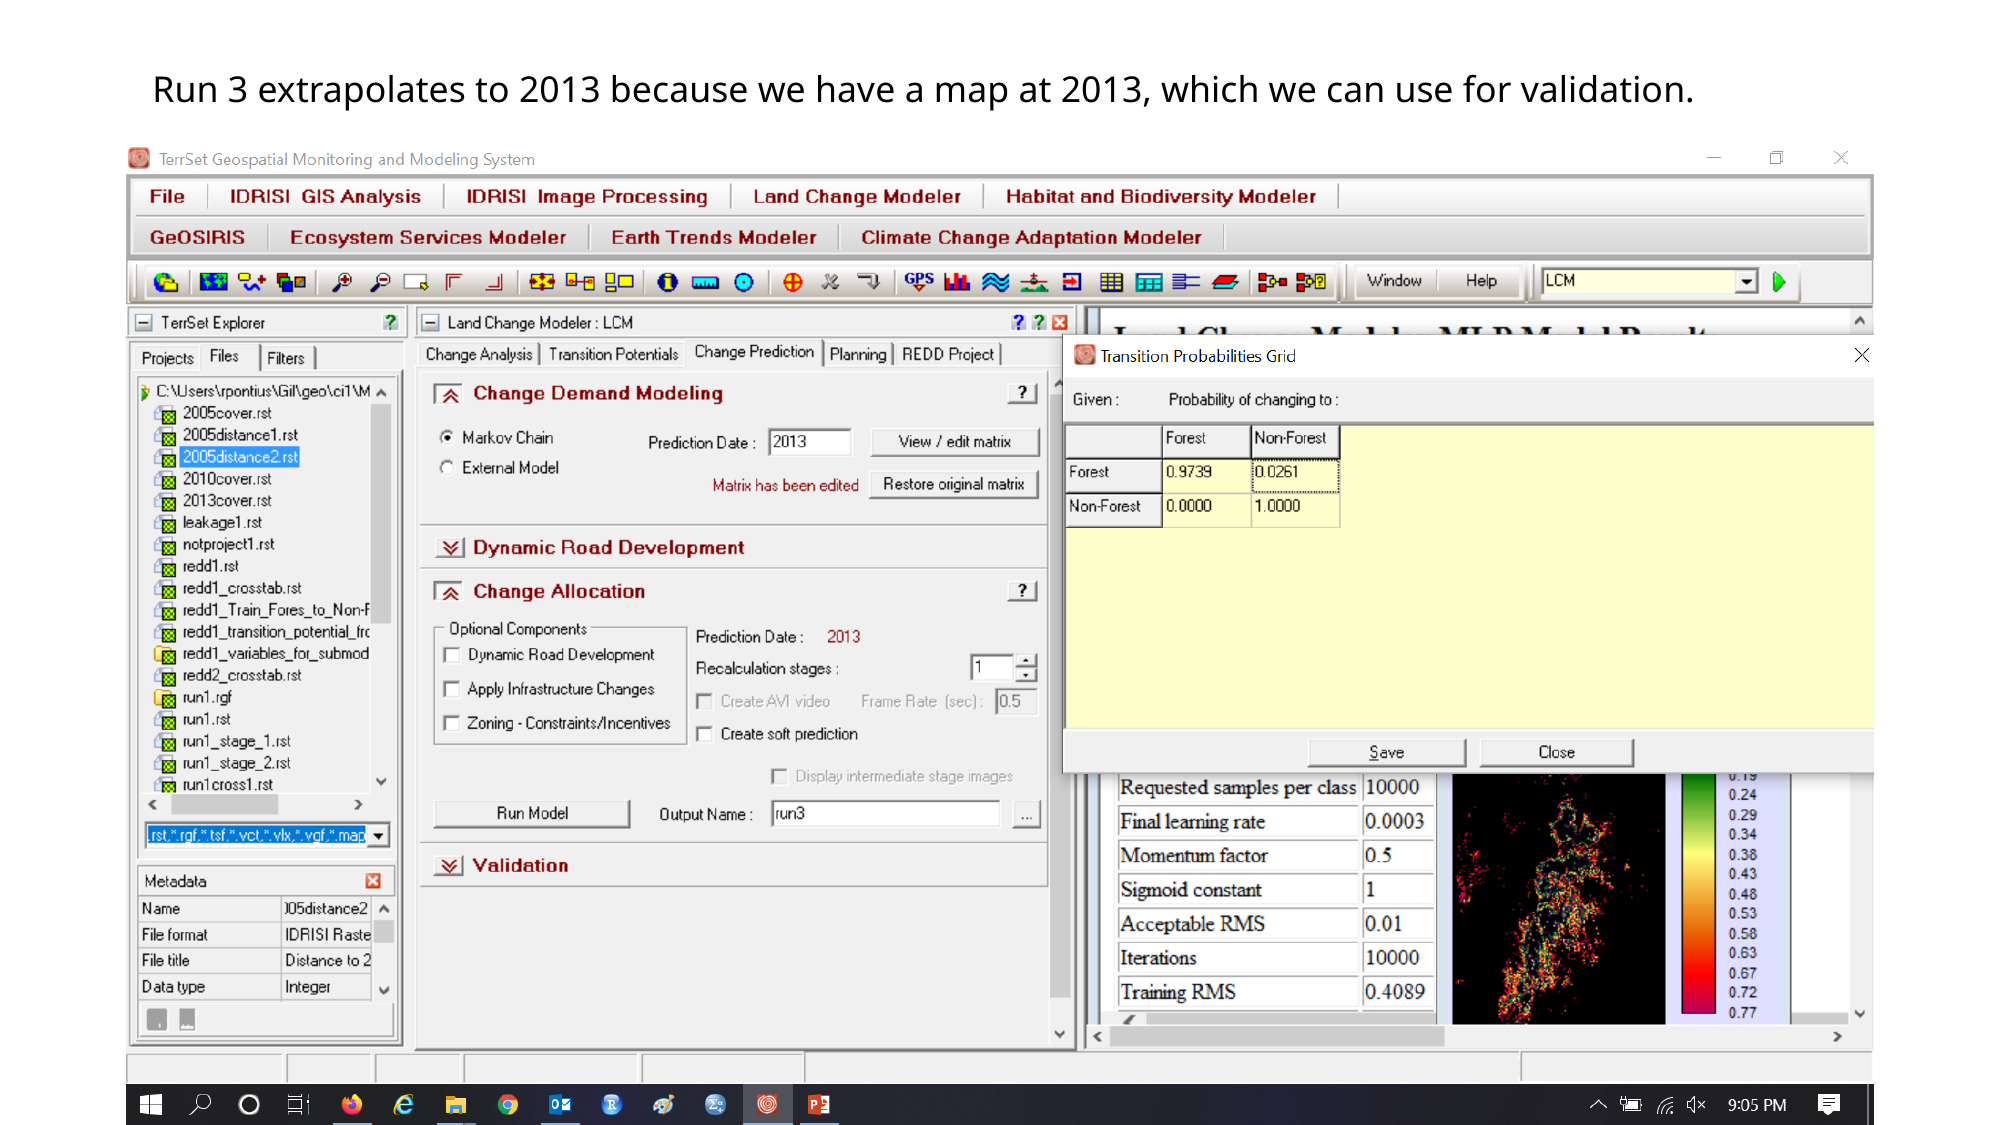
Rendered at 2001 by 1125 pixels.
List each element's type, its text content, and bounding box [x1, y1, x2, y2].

title Run 3 extrapolates to 2013 because we have a map at 2013, which we can use for validation. [137, 59, 1863, 123]
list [126, 142, 1874, 1125]
